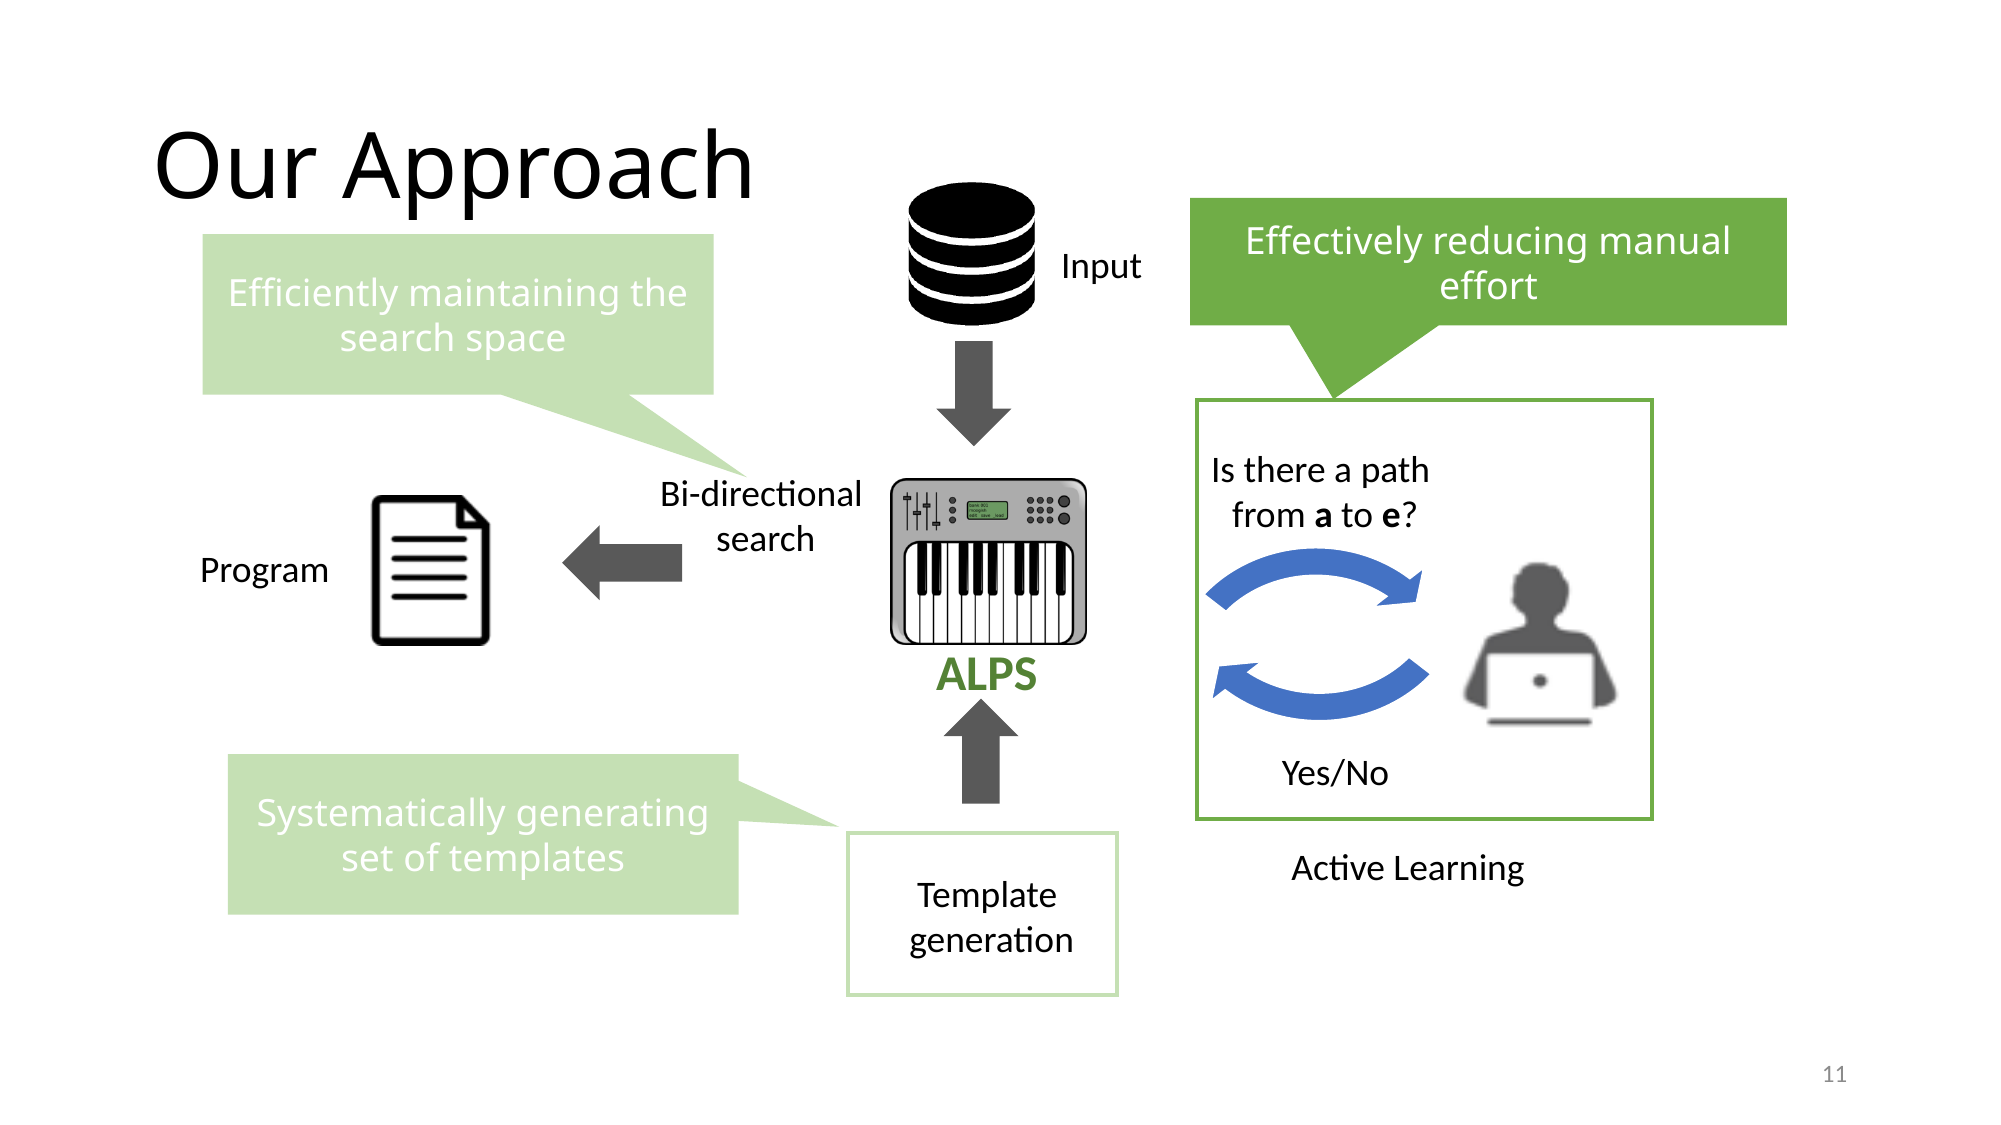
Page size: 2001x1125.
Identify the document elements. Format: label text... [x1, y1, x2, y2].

title Our Approach [137, 59, 1863, 278]
text_box Effectively reducing manual effort [1189, 196, 1788, 398]
picture [351, 495, 511, 646]
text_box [1148, 400, 1652, 896]
text_box Systematically generating set of templates [226, 752, 840, 916]
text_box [848, 833, 1118, 996]
picture [896, 181, 1047, 332]
text_box Bi-directional search [645, 461, 887, 567]
slide_number 11 [1412, 1042, 1863, 1103]
text_box ALPS [921, 645, 1053, 708]
picture [890, 478, 1087, 645]
text_box Input [1047, 234, 1158, 294]
text_box Program [185, 537, 345, 598]
text_box [933, 340, 1014, 448]
text_box Efficiently maintaining the search space [201, 233, 726, 461]
text_box [560, 522, 684, 603]
text_box [941, 697, 1022, 805]
